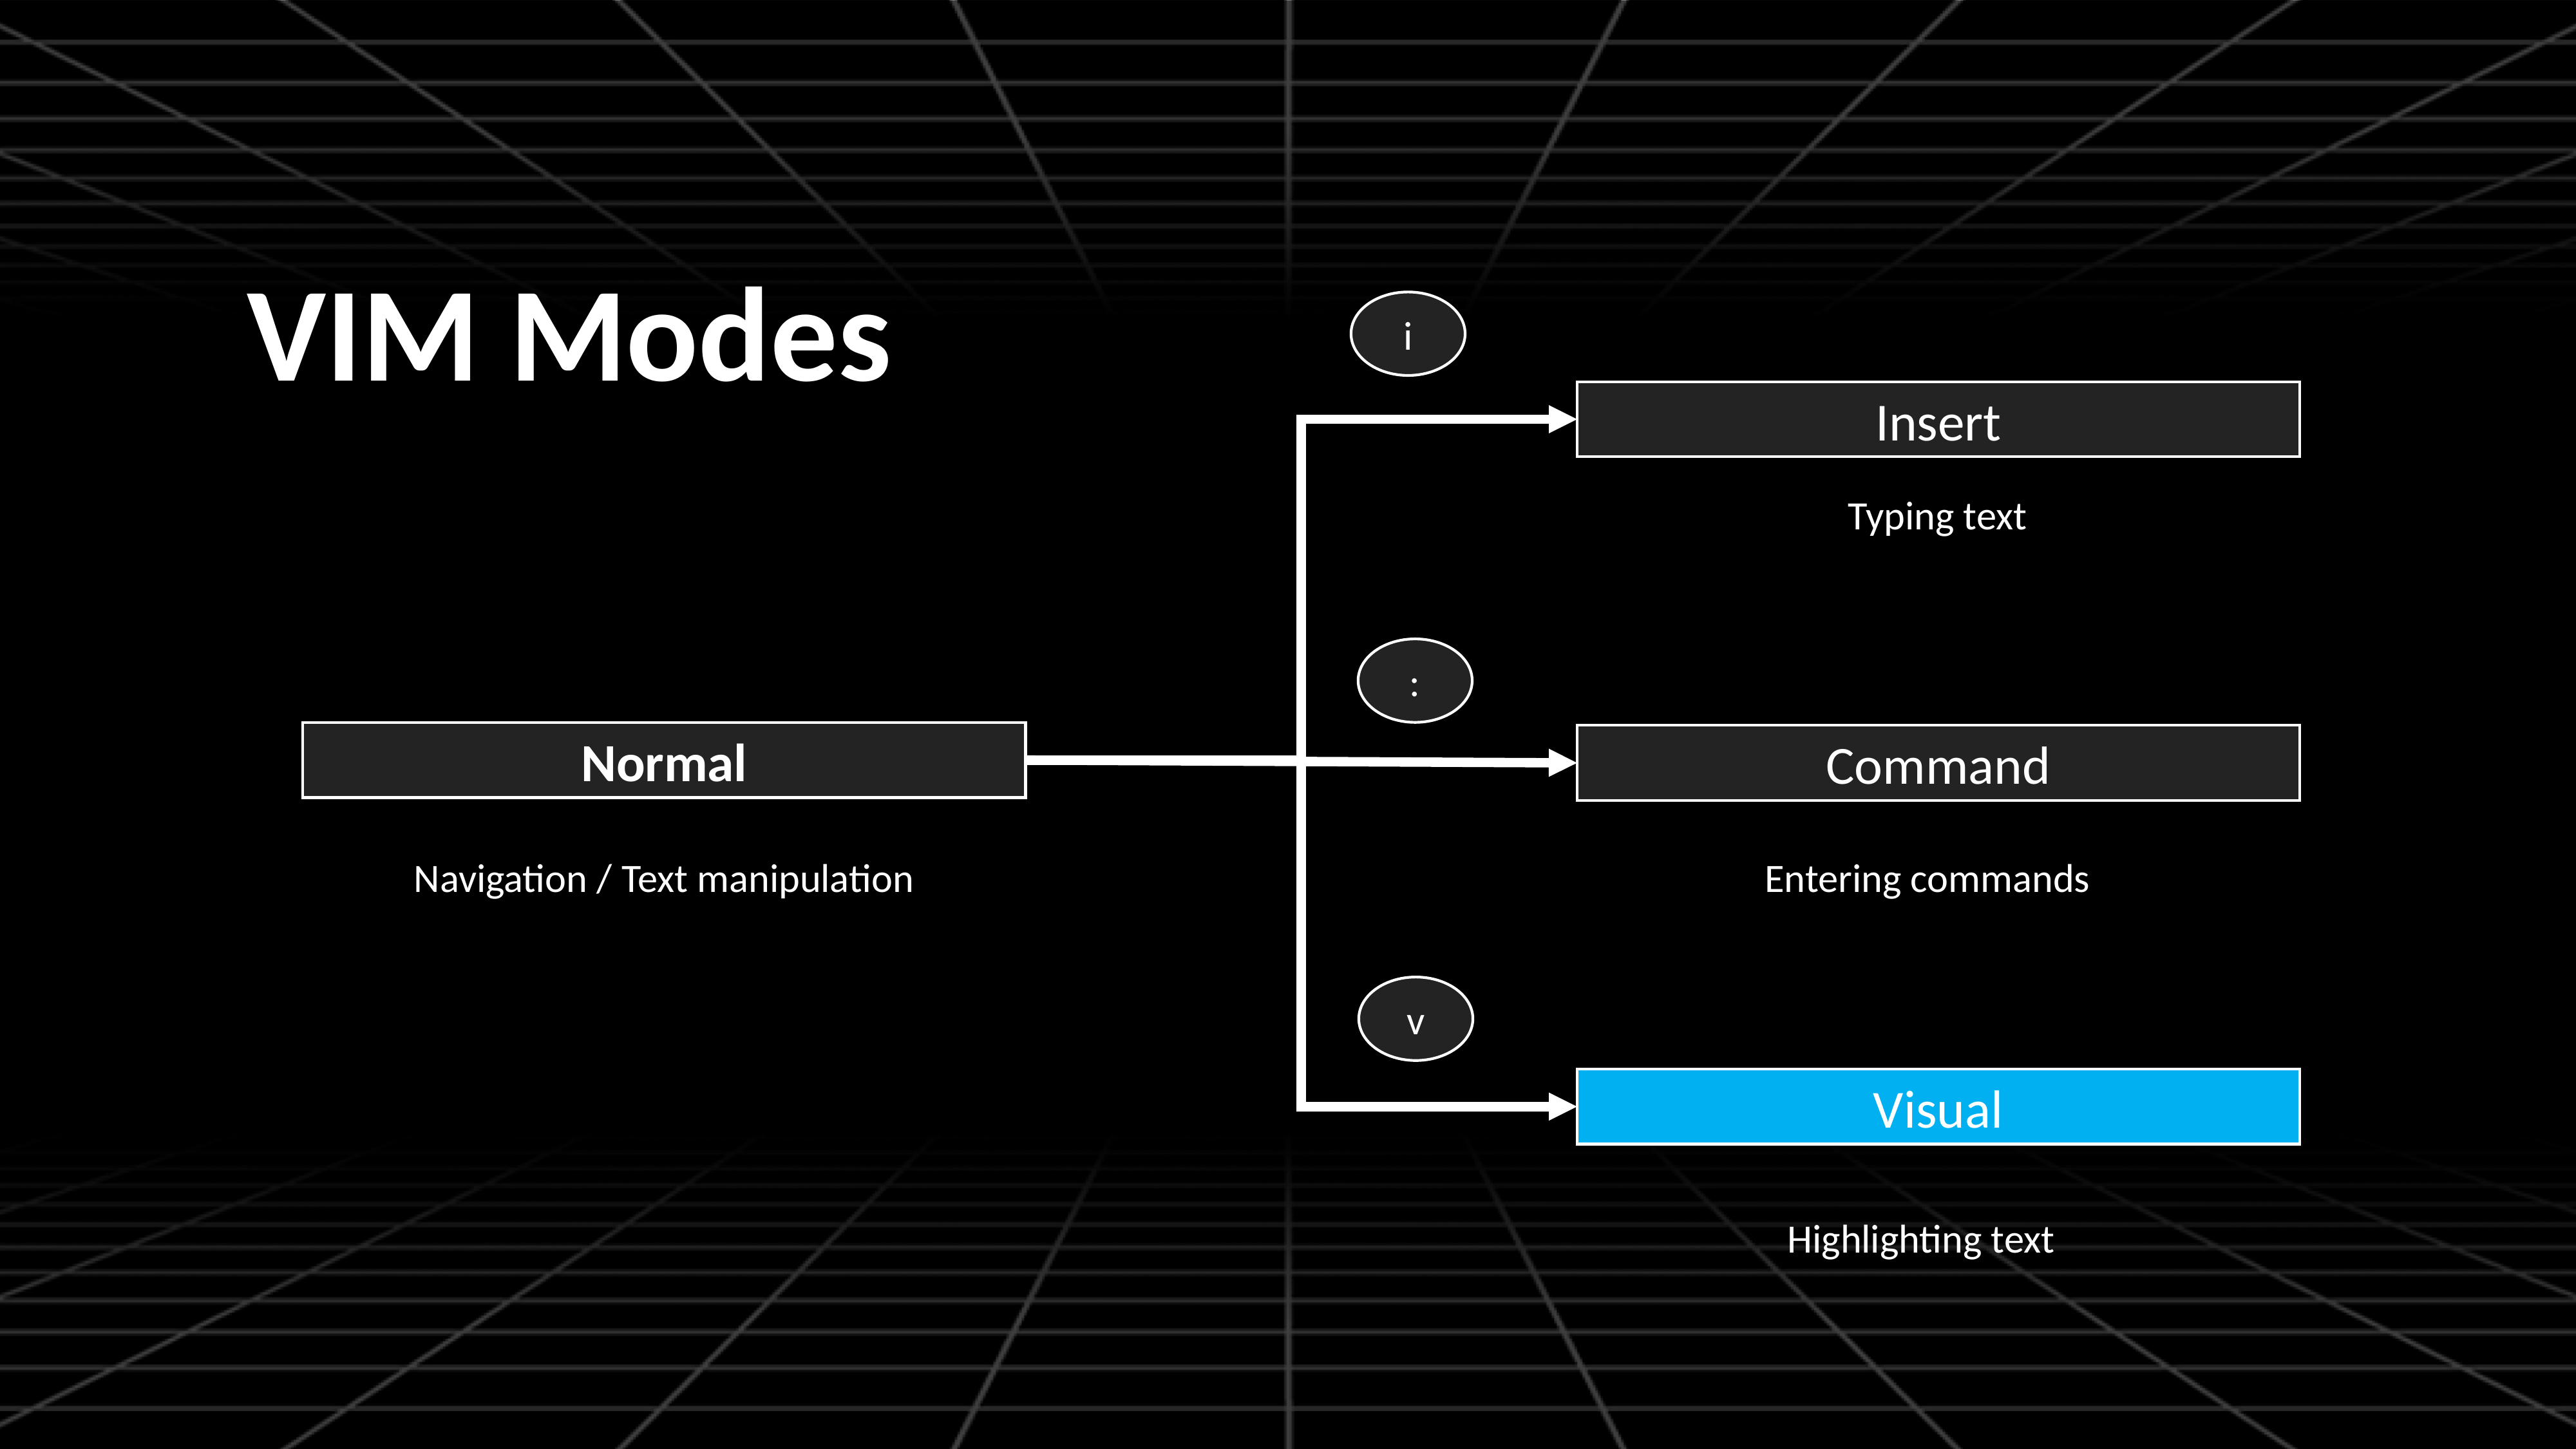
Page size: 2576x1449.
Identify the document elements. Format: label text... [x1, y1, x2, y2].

text_box Command [1577, 725, 2300, 800]
picture [0, 0, 2576, 332]
text_box Navigation / Text manipulation [404, 847, 924, 905]
text_box Typing text [1839, 484, 2037, 542]
text_box Visual [1577, 1068, 2300, 1144]
text_box i [1350, 292, 1466, 375]
text_box Entering commands [1755, 847, 2100, 905]
text_box Normal [303, 722, 1025, 798]
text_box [1025, 760, 1577, 1107]
text_box Insert [1577, 381, 2300, 457]
text_box Highlighting text [1777, 1208, 2065, 1266]
text_box VIM Modes [0, 205, 1475, 449]
picture [0, 1119, 2576, 1449]
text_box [1025, 419, 1577, 760]
